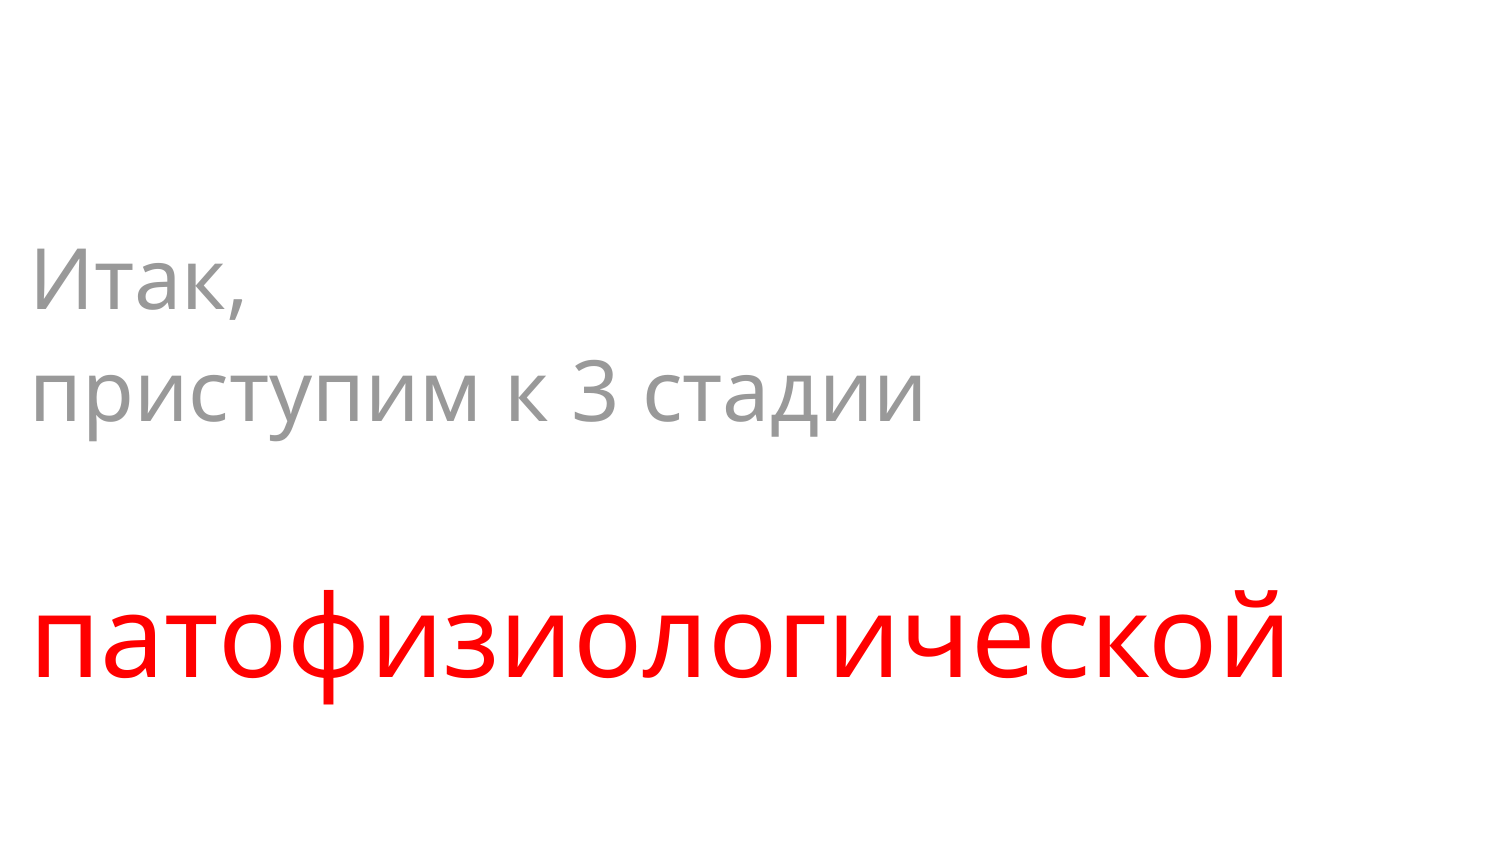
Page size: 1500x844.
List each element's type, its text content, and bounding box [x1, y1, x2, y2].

title Итак, приступим к 3 стадии патофизиологической [14, 18, 1500, 716]
